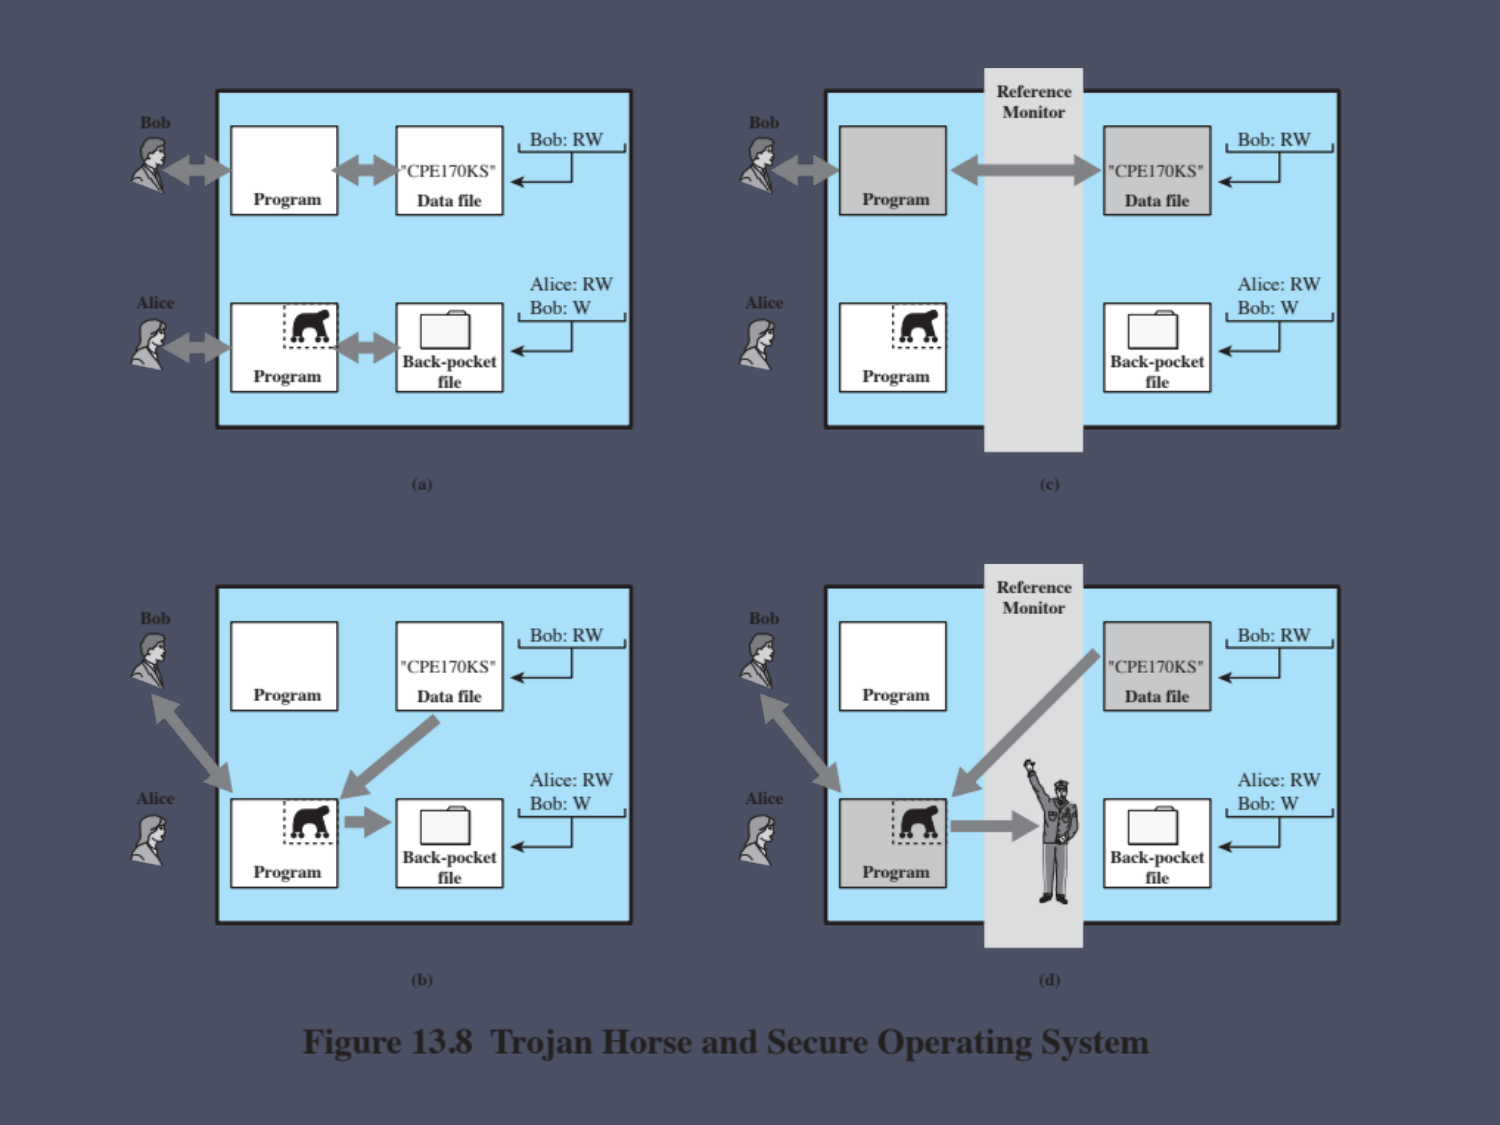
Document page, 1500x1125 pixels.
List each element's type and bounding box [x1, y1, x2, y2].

picture [64, 20, 1412, 1103]
